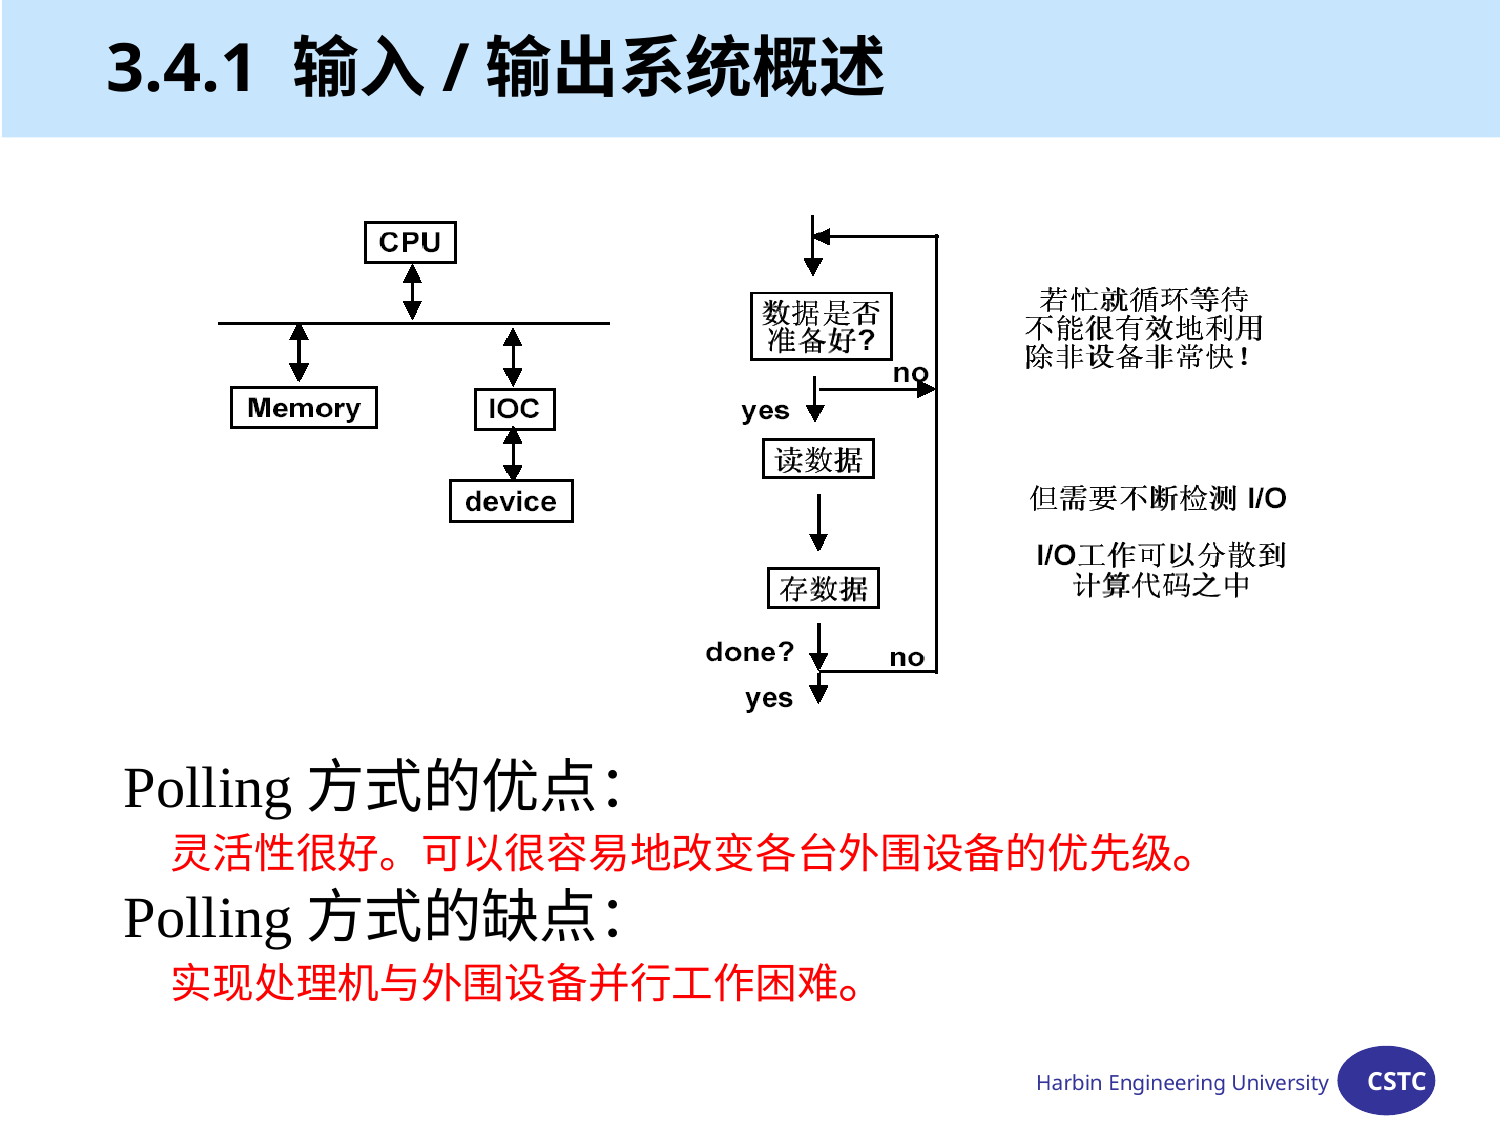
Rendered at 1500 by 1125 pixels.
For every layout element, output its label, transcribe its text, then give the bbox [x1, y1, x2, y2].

text_box Polling方式的优点： 灵活性很好。可以很容易地改变各台外围设备的优先级。 Polling方式的缺点： 实现处理机与外围设备并行工作困难。 [64, 741, 1376, 1017]
title 3.4.1 输入/输出系统概述 [91, 37, 1380, 92]
footer Harbin Engineering University [693, 1062, 1344, 1113]
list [194, 172, 1300, 716]
